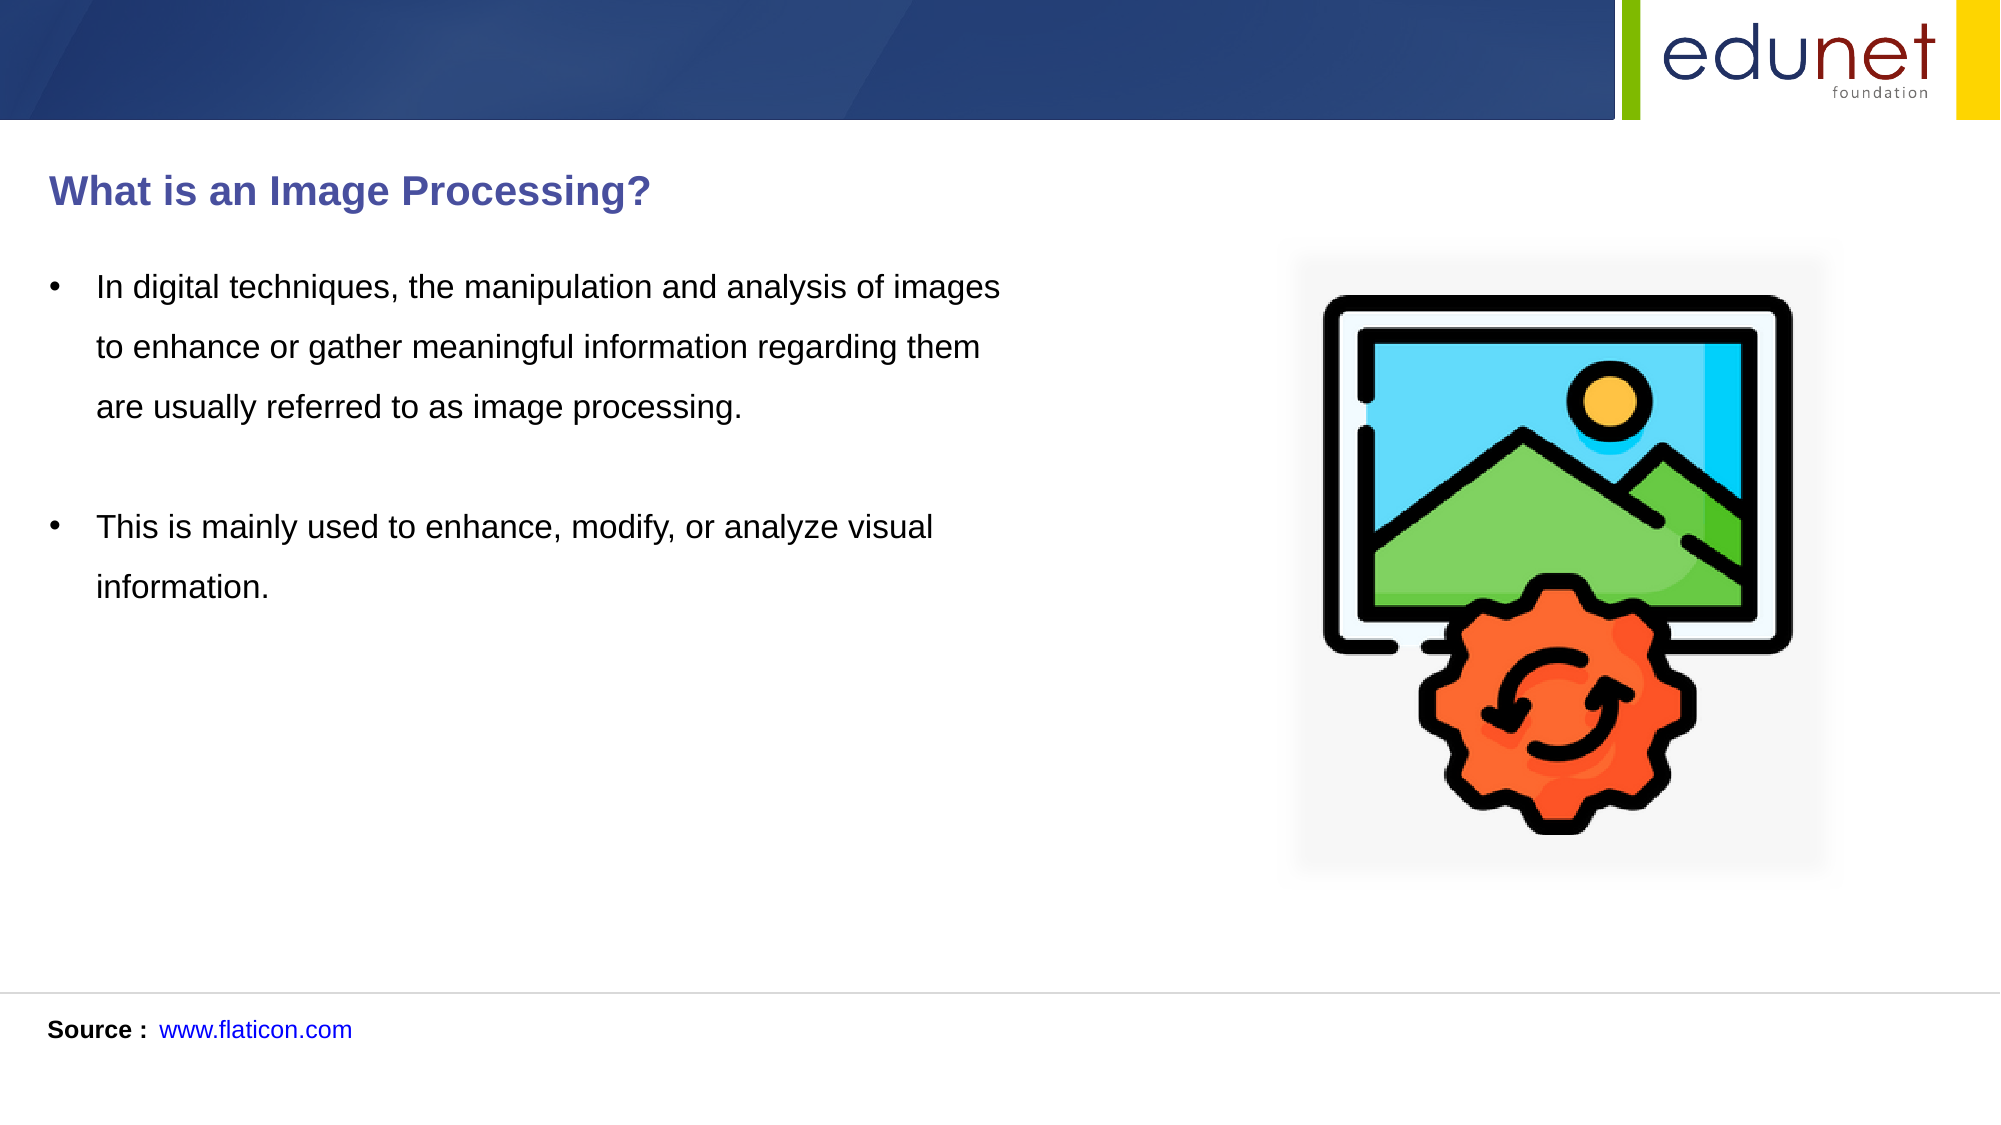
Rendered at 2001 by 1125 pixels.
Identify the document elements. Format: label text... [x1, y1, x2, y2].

text_box What is an Image Processing? [34, 156, 1966, 221]
text_box [46, 208, 1278, 483]
picture [1652, 12, 1948, 108]
picture [1276, 237, 1845, 890]
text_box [0, 992, 2000, 1053]
text_box In digital techniques, the manipulation and analysis of images to enhance or gather meaningful information regarding them are usually referred to as image processing. This is mainly used to enhance, modify, or analyze visual information. [34, 238, 1027, 613]
